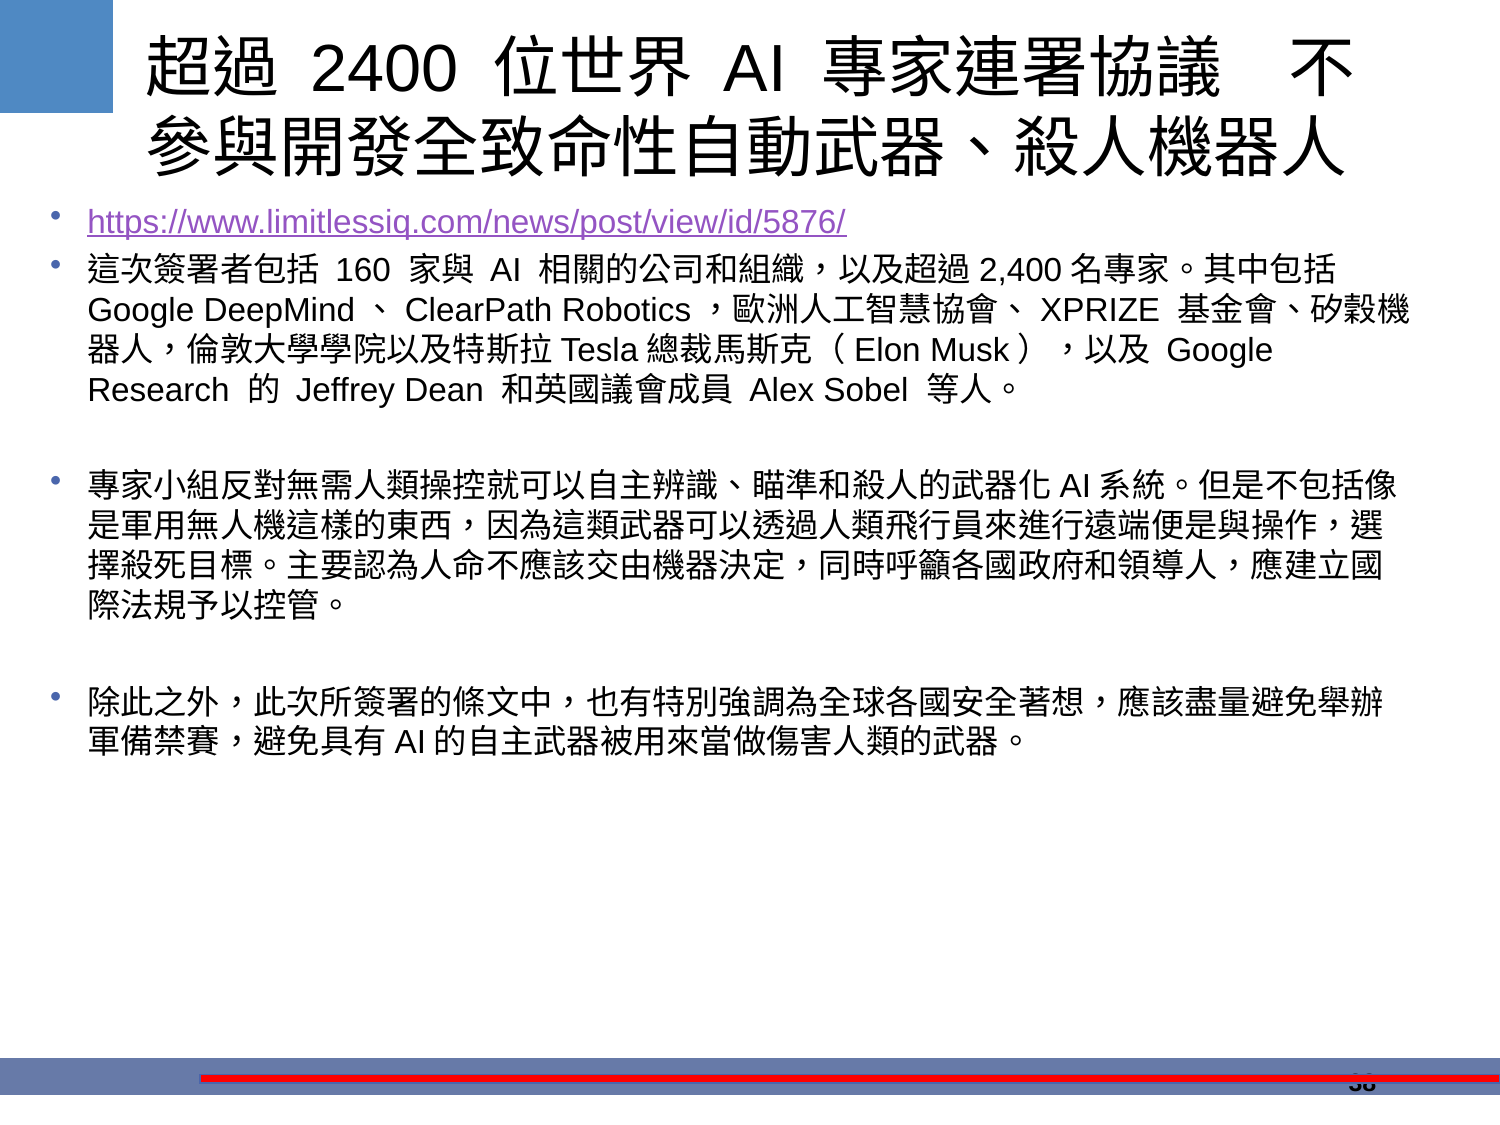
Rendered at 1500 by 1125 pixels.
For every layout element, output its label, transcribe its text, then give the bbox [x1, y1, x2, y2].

list https://www.limitlessiq.com/news/post/view/id/5876/ 這次簽署者包括 160 家與 AI 相關的公司和組織，以及超過2,400名專家。其中包括Google DeepMind、ClearPath Robotics，歐洲人工智慧協會、XPRIZE 基金會、矽穀機器人，倫敦大學學院以及特斯拉Tesla總裁馬斯克（Elon Musk），以及 Google Research 的 Jeffrey Dean 和英國議會成員 Alex Sobel 等人。 專家小組反對無需人類操控就可以自主辨識、瞄準和殺人的武器化AI系統。但是不包括像是軍用無人機這樣的東西，因為這類武器可以透過人類飛行員來進行遠端便是與操作，選擇殺死目標。主要認為人命不應該交由機器決定，同時呼籲各國政府和領導人，應建立國際法規予以控管。 除此之外，此次所簽署的條文中，也有特別強調為全球各國安全著想，應該盡量避免舉辦軍備禁賽，避免具有AI的自主武器被用來當做傷害人類的武器。 [50, 200, 1413, 1000]
title 超過 2400 位世界 AI 專家連署協議 不參與開發全致命性自動武器、殺人機器人 [145, 24, 1390, 180]
